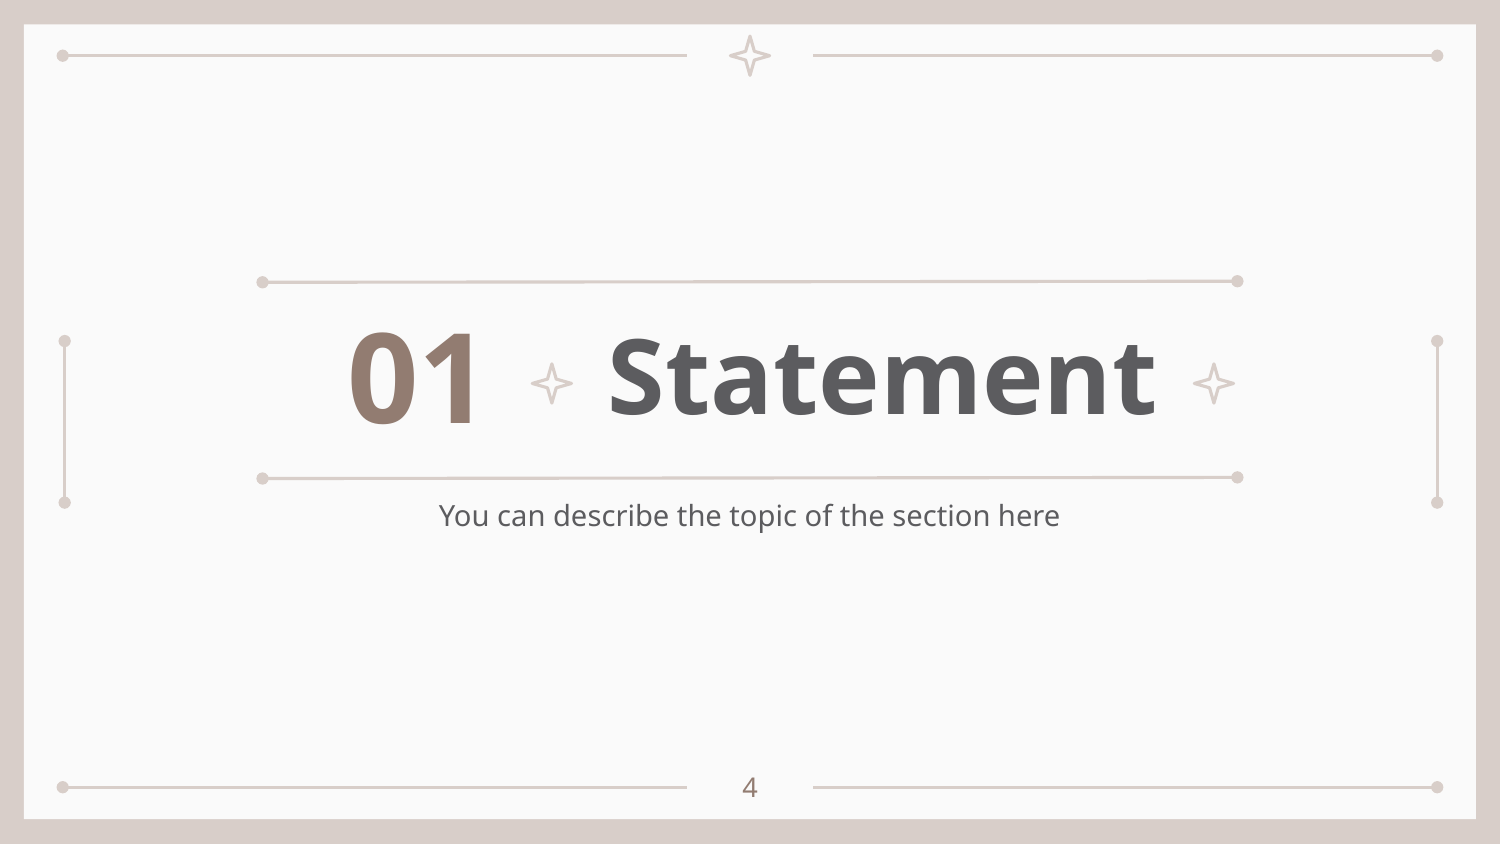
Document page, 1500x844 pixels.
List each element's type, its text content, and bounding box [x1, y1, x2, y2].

text_box [532, 363, 572, 404]
slide_number ‹#› [705, 755, 795, 810]
title Statement [587, 304, 1179, 443]
title 01 [321, 304, 517, 443]
subtitle You can describe the topic of the section here [321, 487, 1179, 556]
text_box [1194, 363, 1234, 404]
